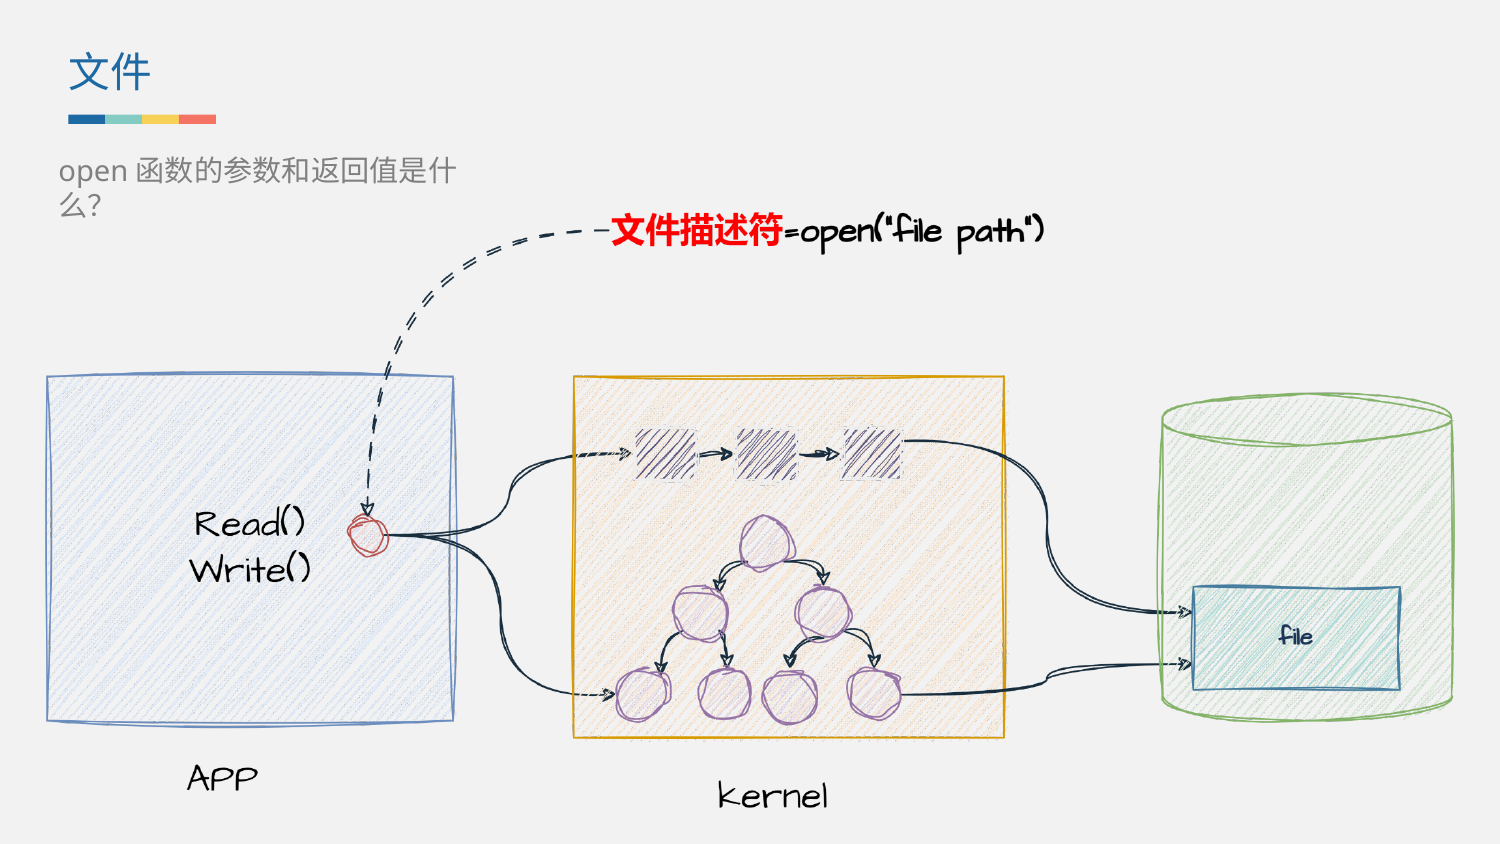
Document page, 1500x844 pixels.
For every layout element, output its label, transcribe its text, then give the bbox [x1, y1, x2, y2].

picture [29, 186, 1471, 841]
text_box 文件 [68, 45, 524, 96]
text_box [68, 114, 217, 125]
text_box open函数的参数和返回值是什么？ [43, 145, 500, 184]
